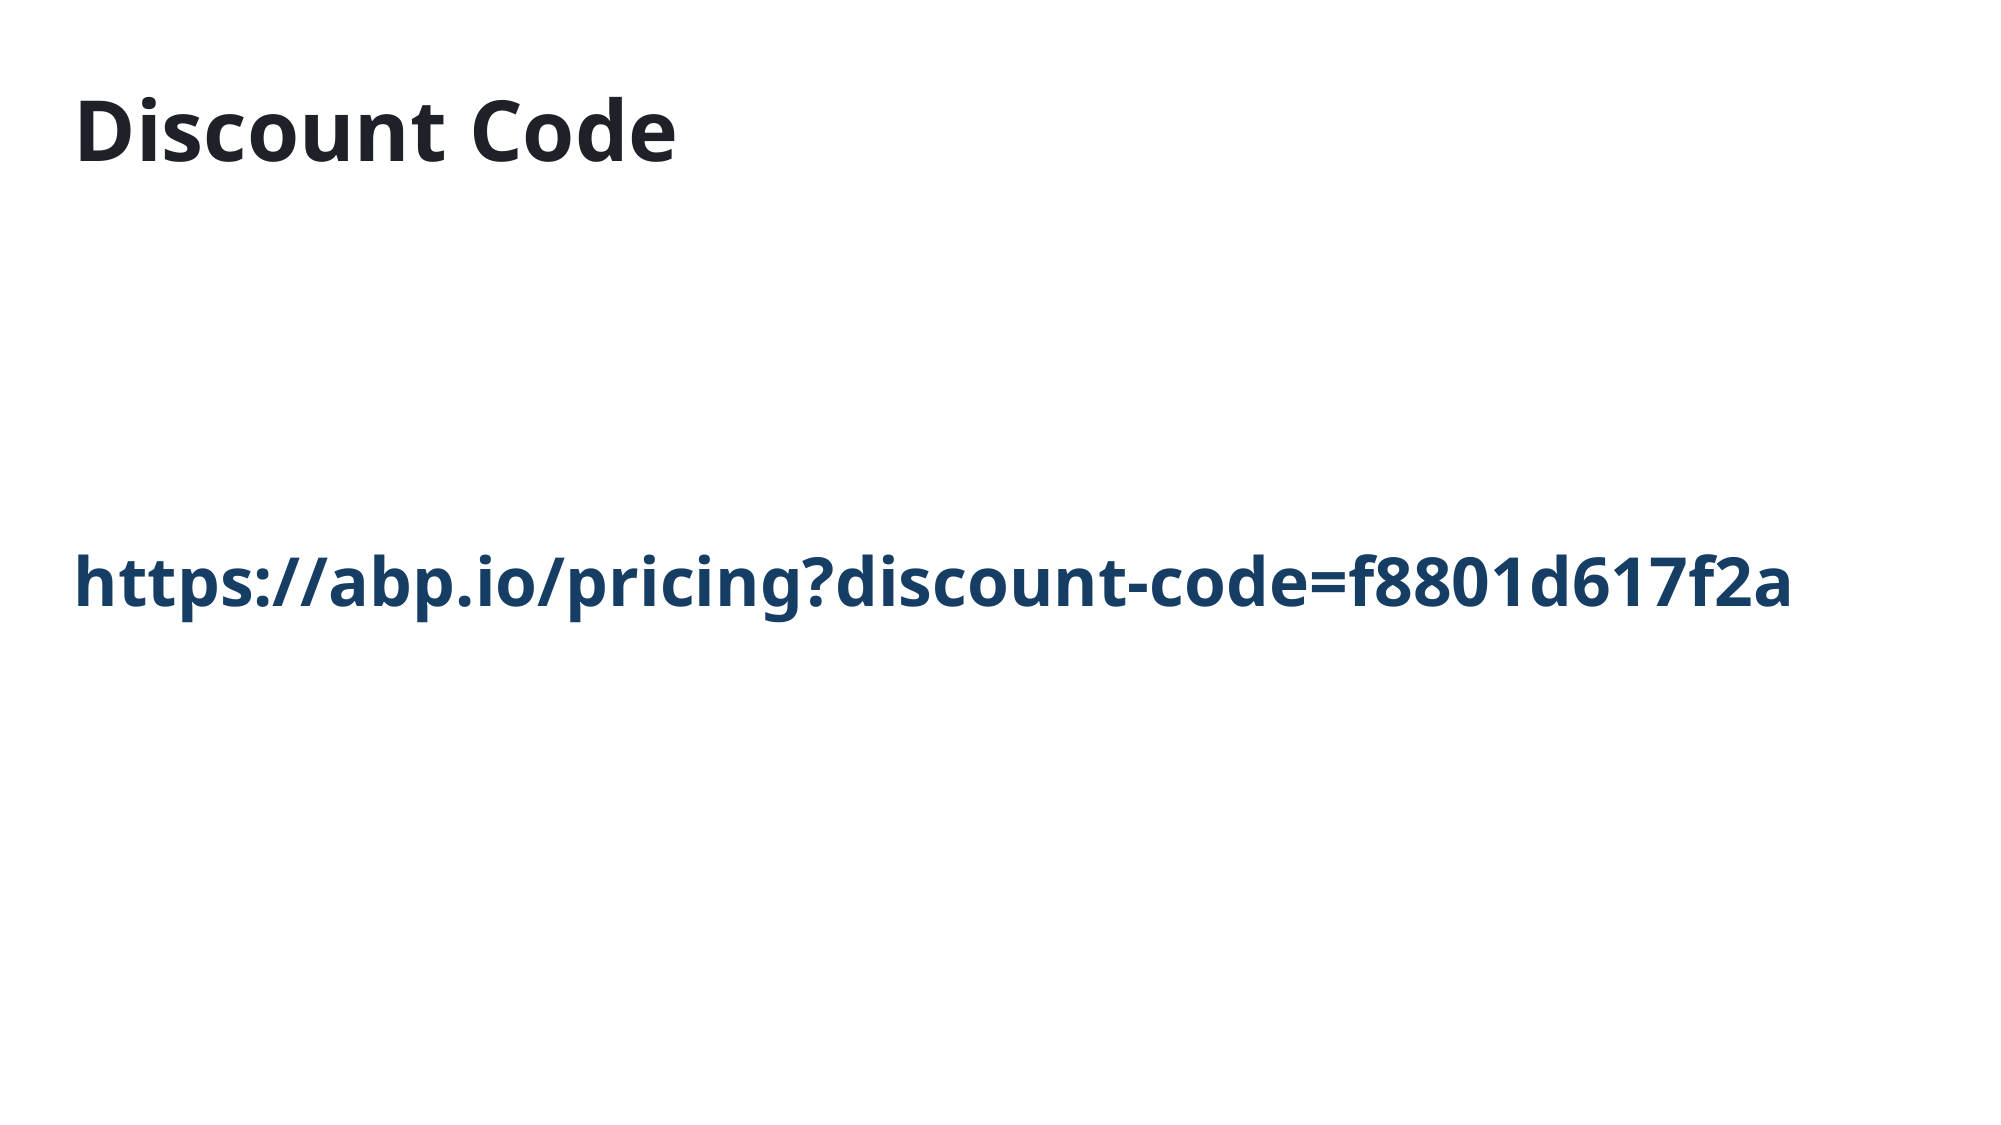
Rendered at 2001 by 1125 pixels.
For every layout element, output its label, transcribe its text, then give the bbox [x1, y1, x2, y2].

text_box Discount Code [58, 69, 1903, 187]
text_box https://abp.io/pricing?discount-code=f8801d617f2a [58, 531, 1903, 648]
